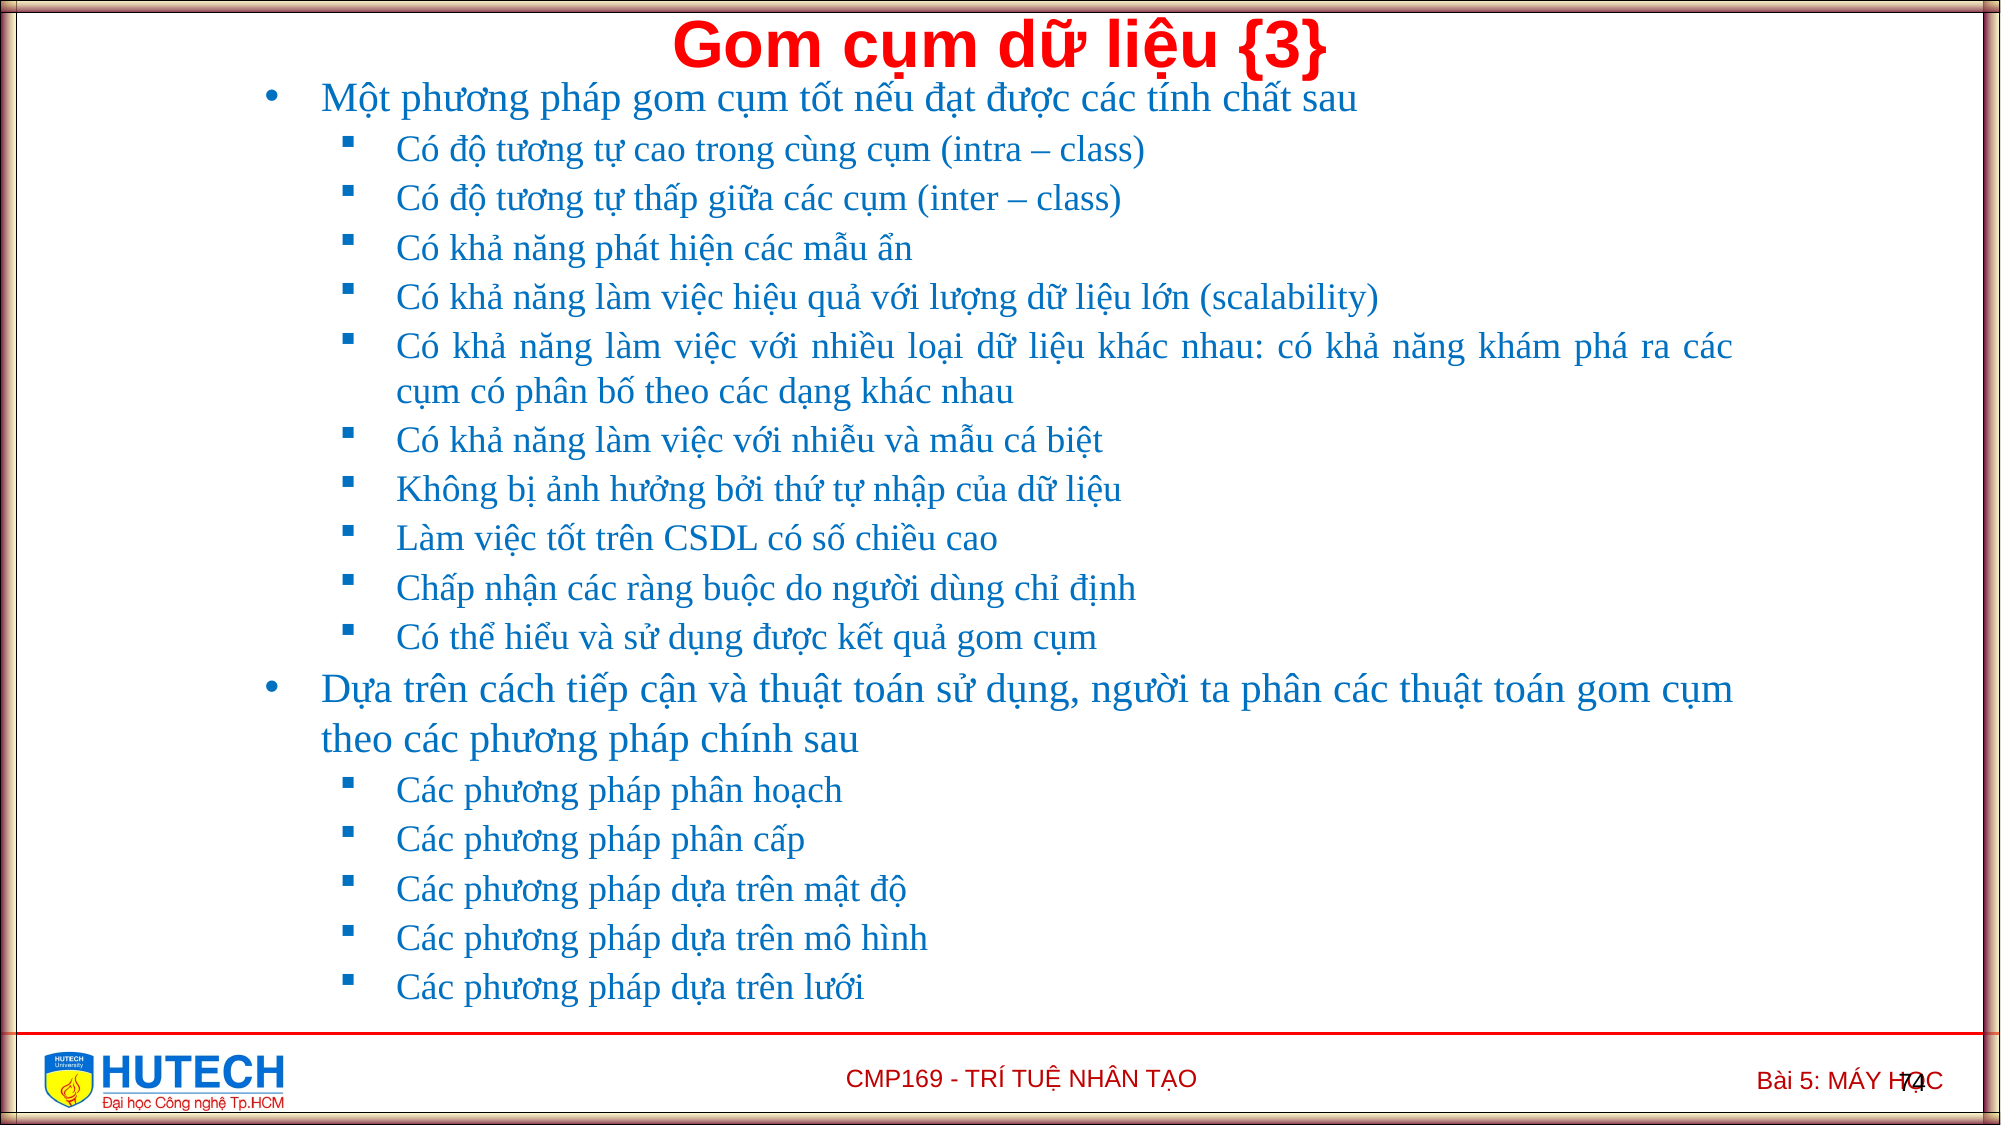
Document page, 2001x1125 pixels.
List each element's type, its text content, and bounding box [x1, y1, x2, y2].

text_box Một phương pháp gom cụm tốt nếu đạt được các tính chất sau Có độ tương tự cao trong cùng cụm (intra – class) Có độ tương tự thấp giữa các cụm (inter – class) Có khả năng phát hiện các mẫu ẩn Có khả năng làm việc hiệu quả với lượng dữ liệu lớn (scalability) Có khả năng làm việc với nhiều loại dữ liệu khác nhau: có khả năng khám phá ra các cụm có phân bố theo các dạng khác nhau Có khả năng làm việc với nhiễu và mẫu cá biệt Không bị ảnh hưởng bởi thứ tự nhập của dữ liệu Làm việc tốt trên CSDL có số chiều cao Chấp nhận các ràng buộc do người dùng chỉ định Có thể hiểu và sử dụng được kết quả gom cụm Dựa trên cách tiếp cận và thuật toán sử dụng, người ta phân các thuật toán gom cụm theo các phương pháp chính sau Các phương pháp phân hoạch Các phương pháp phân cấp Các phương pháp dựa trên mật độ Các phương pháp dựa trên mô hình Các phương pháp dựa trên lưới [249, 62, 1750, 138]
text_box Gom cụm dữ liệu {3} [249, 0, 1750, 62]
slide_number 74 [1364, 1051, 1942, 1112]
picture [41, 1048, 288, 1112]
